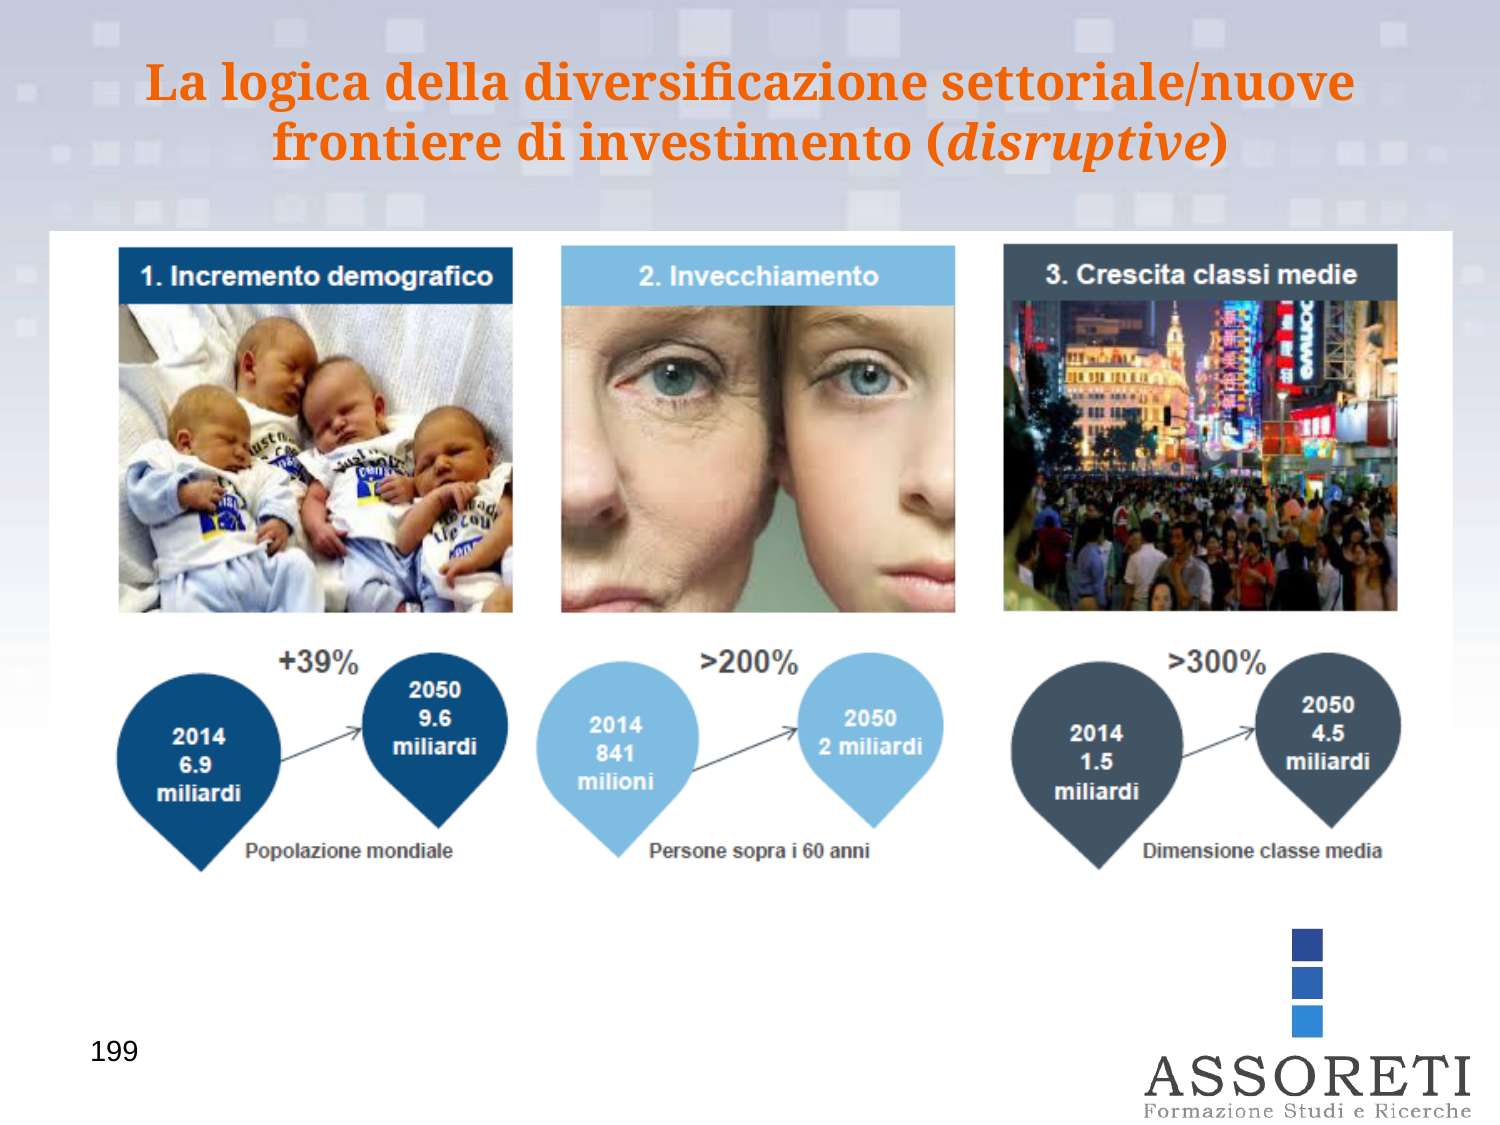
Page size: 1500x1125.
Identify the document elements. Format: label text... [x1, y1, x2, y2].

slide_number 199 [74, 1024, 426, 1103]
picture [0, 0, 1500, 1125]
text_box La logica della diversificazione settoriale/nuove frontiere di investimento (disruptive) [72, 42, 1431, 178]
